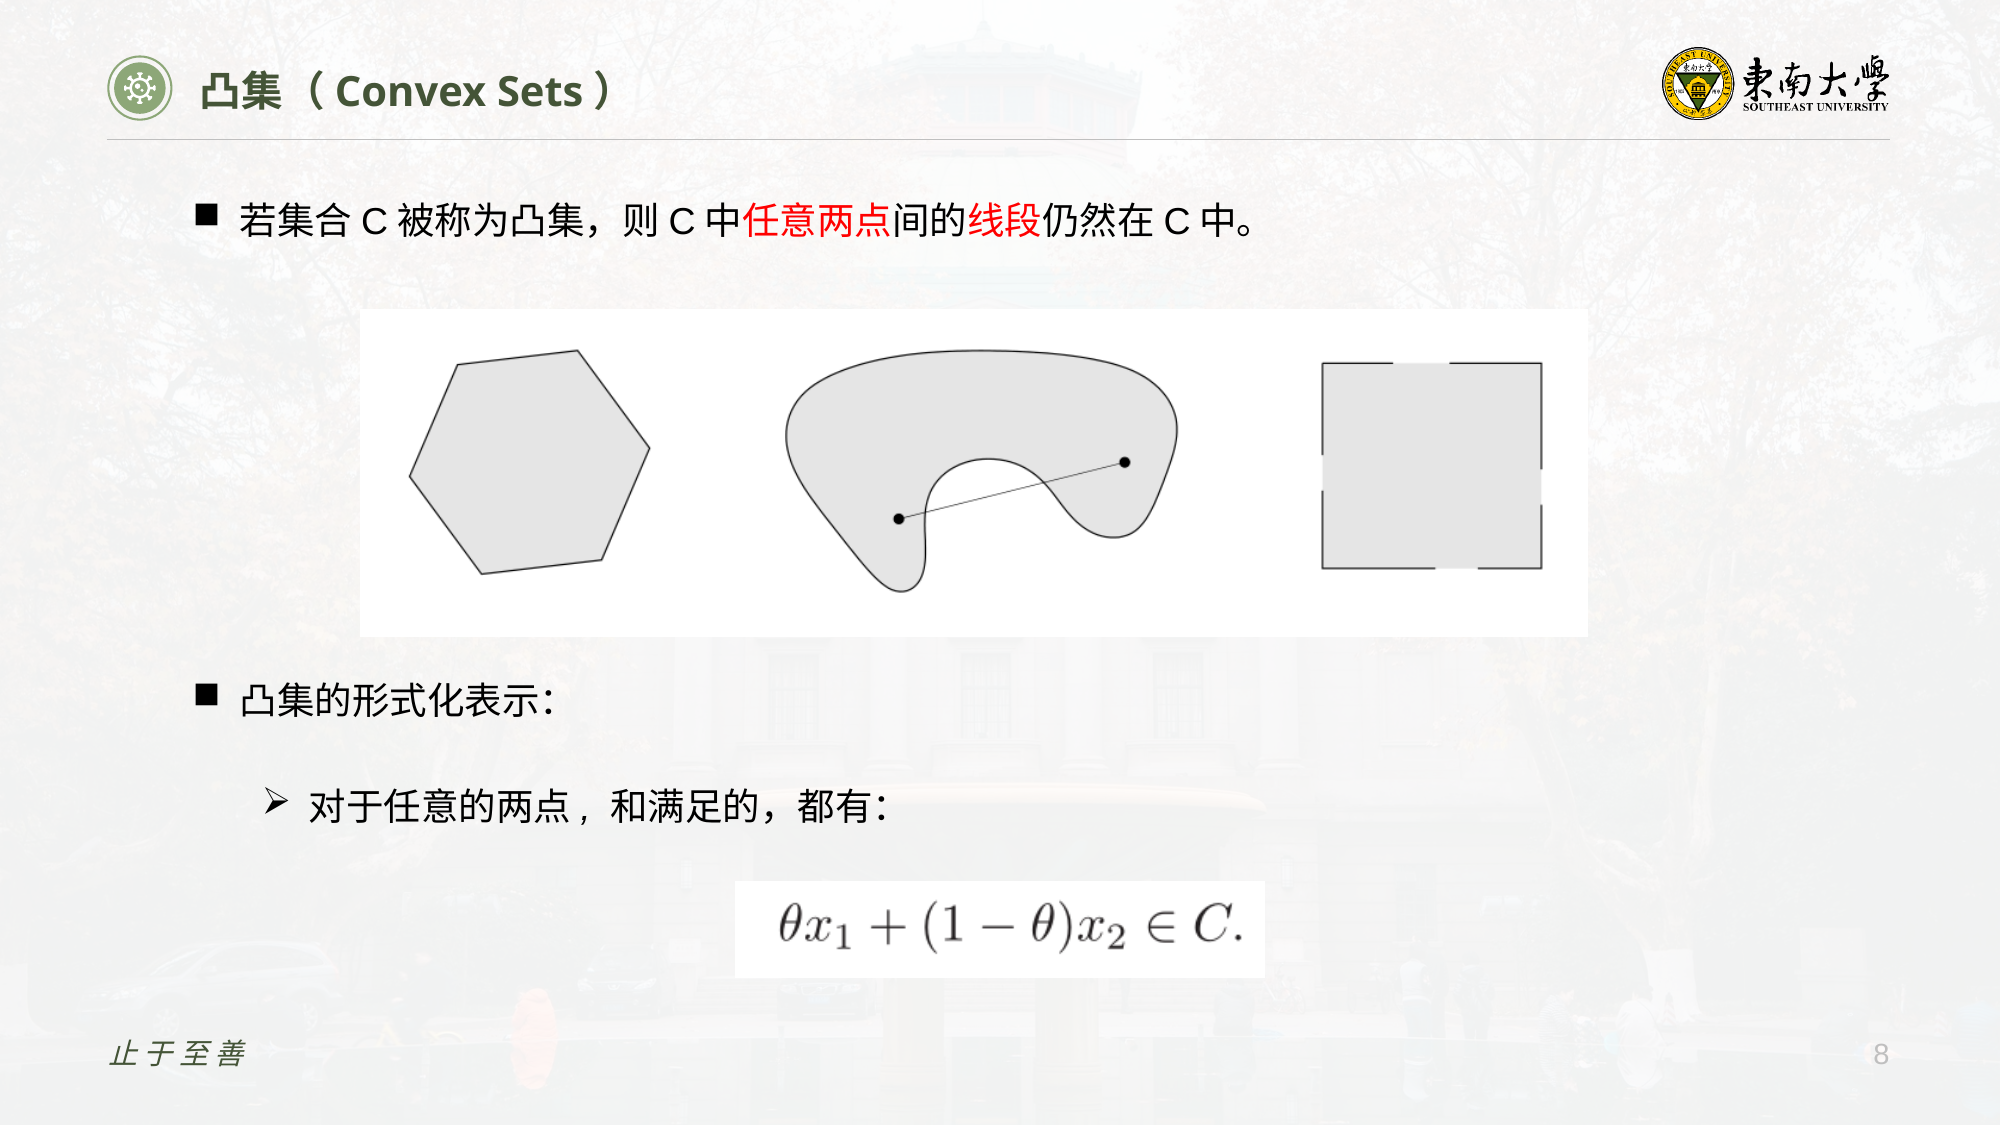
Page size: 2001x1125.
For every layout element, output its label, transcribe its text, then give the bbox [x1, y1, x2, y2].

picture [360, 309, 1588, 637]
text_box 凸集的形式化表示： [177, 669, 595, 730]
text_box 若集合C被称为凸集，则C中任意两点间的线段仍然在C中。 [177, 189, 1535, 250]
picture [735, 881, 1265, 978]
slide_number 止于至善 [108, 1022, 657, 1083]
picture [1662, 47, 1889, 120]
list 凸集（Convex Sets） [199, 56, 1663, 123]
slide_number 8 [1439, 1022, 1890, 1083]
